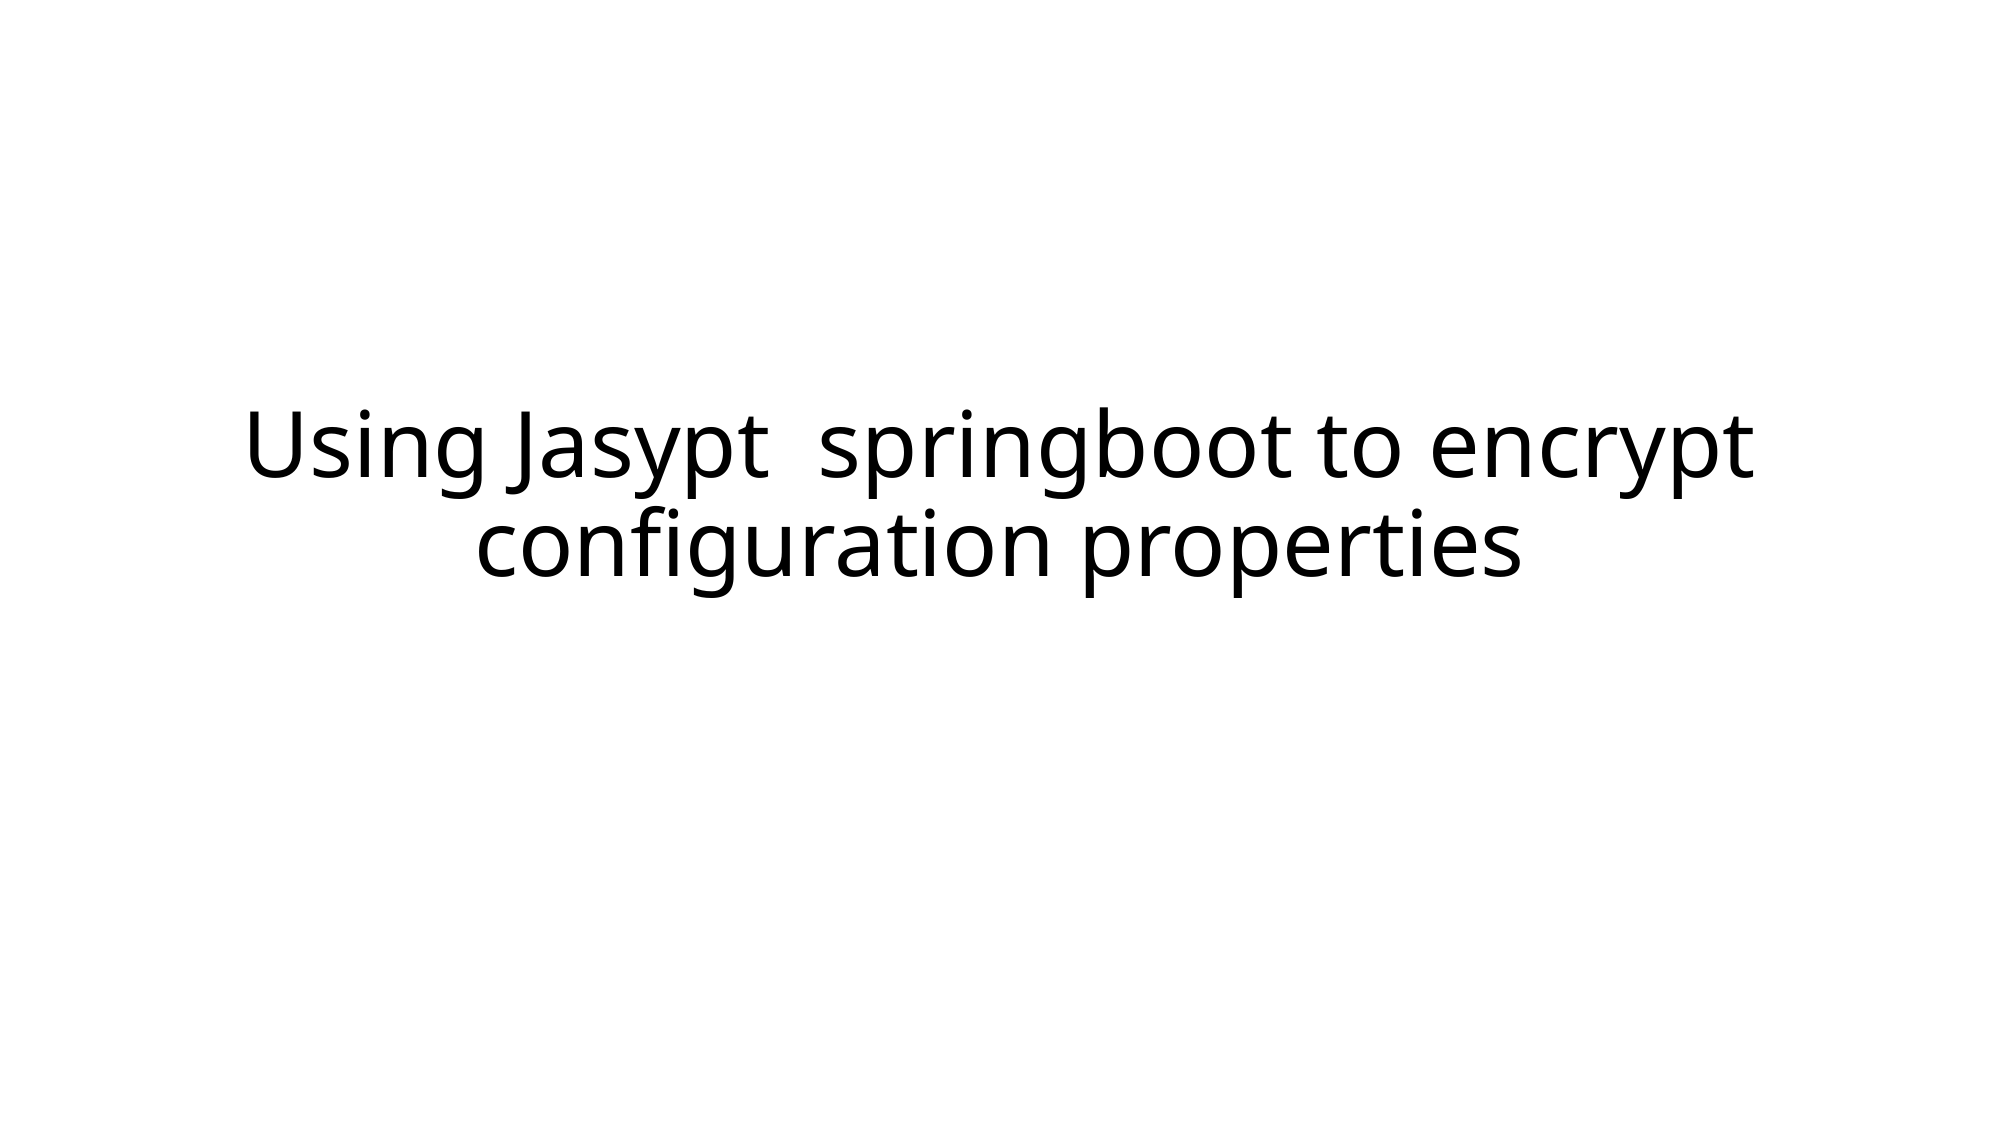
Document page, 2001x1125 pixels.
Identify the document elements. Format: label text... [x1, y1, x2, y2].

title Using Jasypt springboot to encrypt configuration properties [137, 388, 1863, 607]
